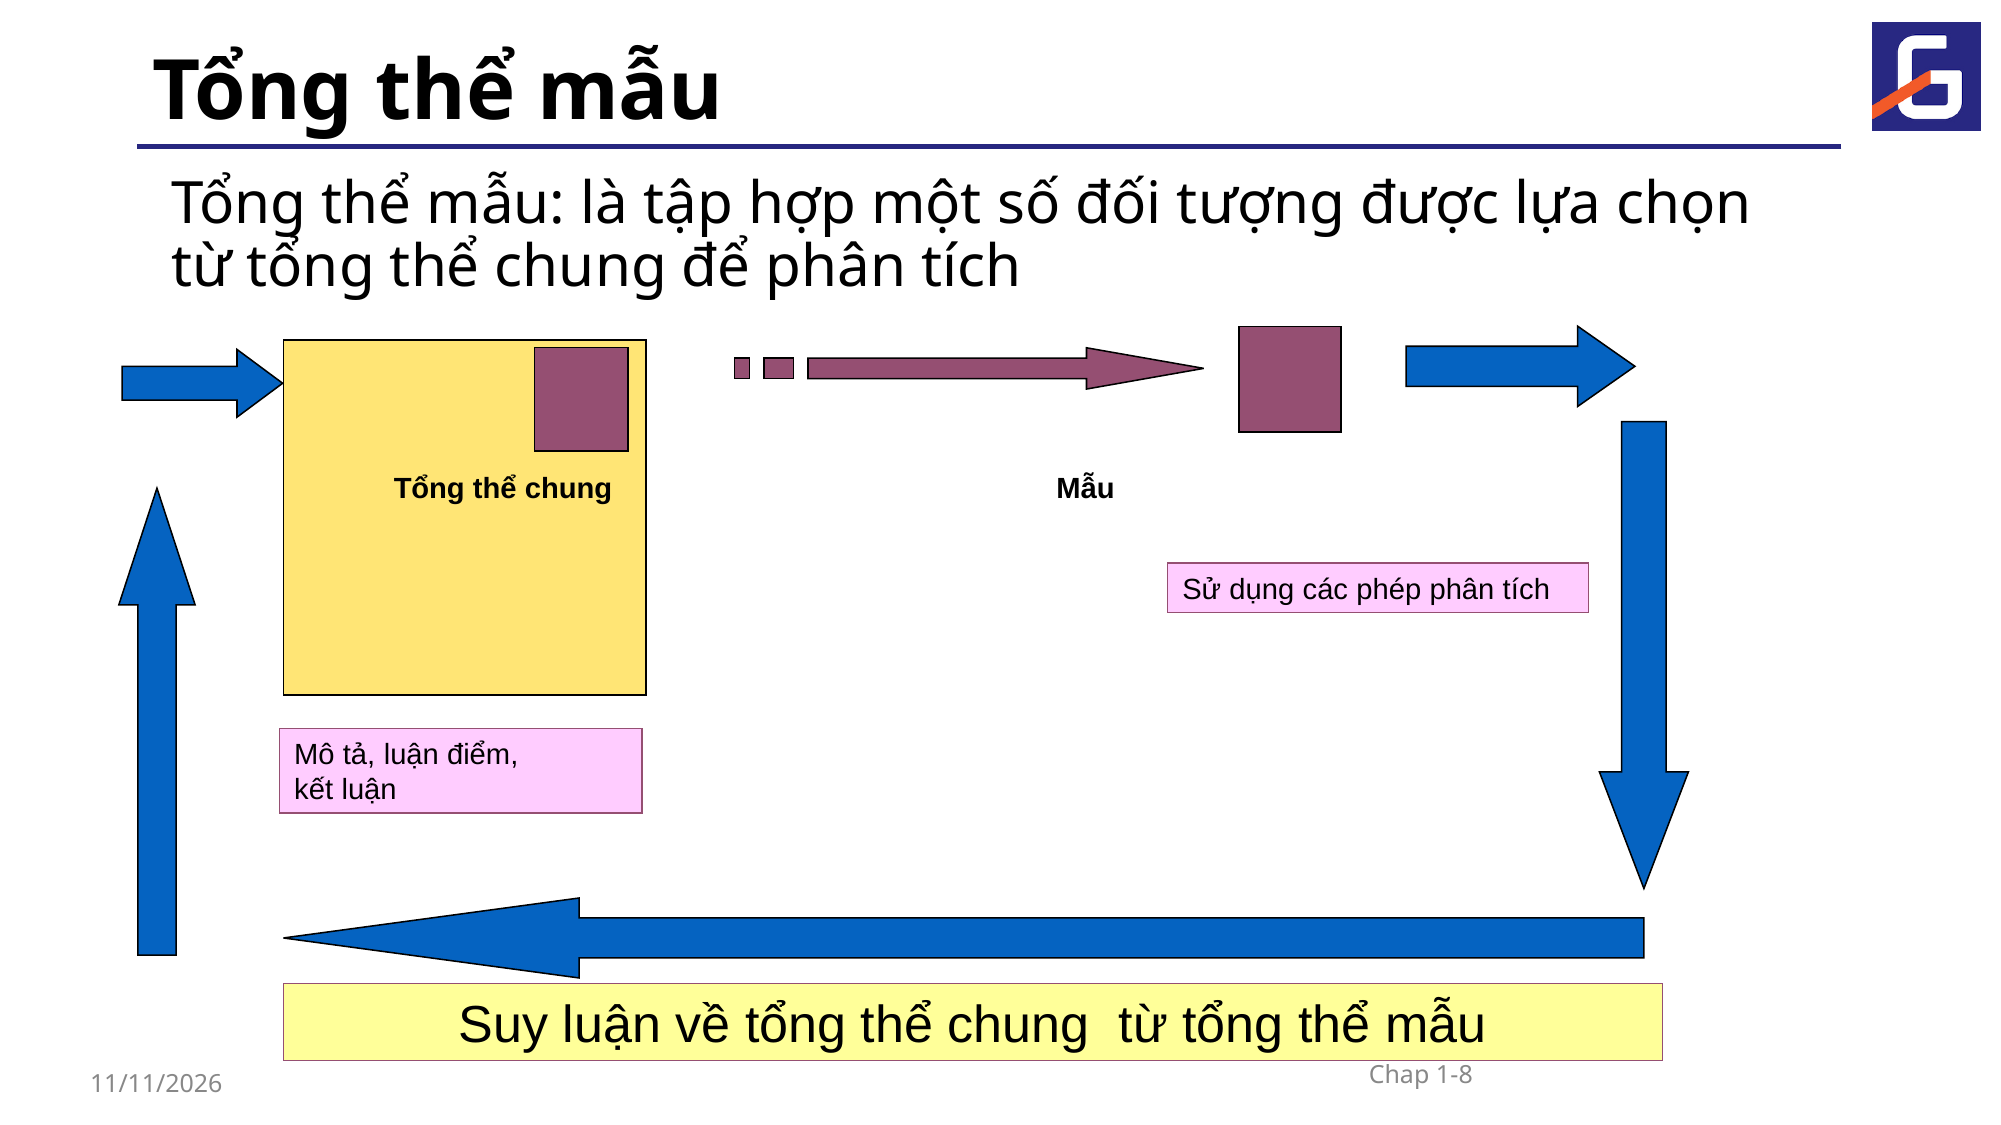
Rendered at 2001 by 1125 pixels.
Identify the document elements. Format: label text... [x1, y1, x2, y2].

text_box [283, 340, 646, 695]
text_box Suy luận về tổng thể chung từ tổng thể mẫu [283, 983, 1663, 1061]
text_box [763, 358, 794, 379]
text_box [534, 347, 629, 451]
title Tổng thể mẫu [137, 26, 1863, 160]
text_box [1599, 421, 1689, 889]
text_box [1406, 326, 1635, 407]
text_box [122, 349, 283, 418]
text_box Mẫu [1014, 461, 1157, 512]
text_box [807, 347, 1204, 390]
text_box [1239, 326, 1341, 433]
picture [1872, 22, 1981, 131]
slide_number 20-Aug-21 [75, 1054, 425, 1115]
text_box [118, 488, 196, 956]
text_box Mô tả, luận điểm, kết luận [279, 728, 642, 813]
text_box Tổng thể chung [379, 461, 628, 512]
text_box [734, 358, 750, 379]
slide_number Chap 1-8 [1175, 1061, 1488, 1114]
text_box Sử dụng các phép phân tích [1167, 562, 1589, 613]
list Tổng thể mẫu: là tập hợp một số đối tượng được lựa chọn từ tổng thể chung để phân tích [137, 165, 1823, 1014]
text_box [283, 897, 1644, 978]
